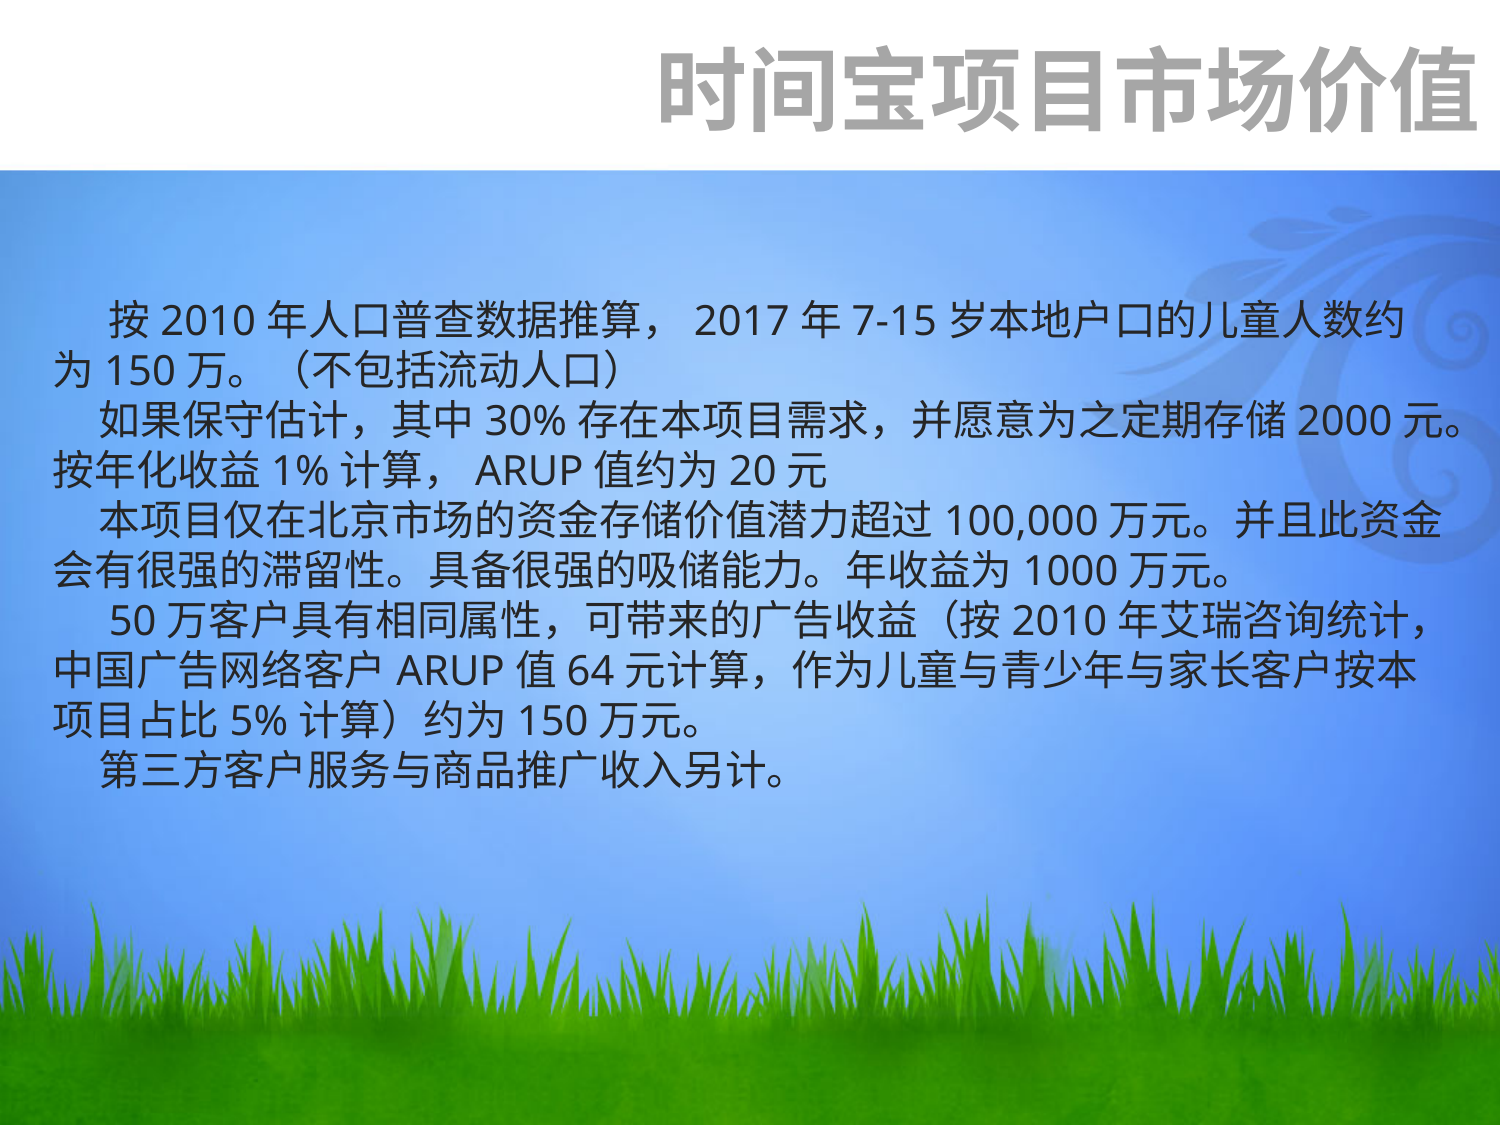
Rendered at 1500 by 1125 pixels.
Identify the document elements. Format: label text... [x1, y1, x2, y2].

list 时间宝项目市场价值 [333, 24, 1497, 150]
picture [0, 0, 1500, 1125]
title 按2010年人口普查数据推算，2017年7-15岁本地户口的儿童人数约为150万。（不包括流动人口） 如果保守估计，其中30%存在本项目需求，并愿意为之定期存储2000元。按年化收益1%计算，ARUP值约为20元 本项目仅在北京市场的资金存储价值潜力超过100,000万元。并且此资金会有很强的滞留性。具备很强的吸储能力。年收益为1000万元。 50万客户具有相同属性，可带来的广告收益（按2010年艾瑞咨询统计，中国广告网络客户ARUP值64元计算，作为儿童与青少年与家长客户按本项目占比5%计算）约为150万元。 第三方客户服务与商品推广收入另计。 [37, 224, 1463, 863]
